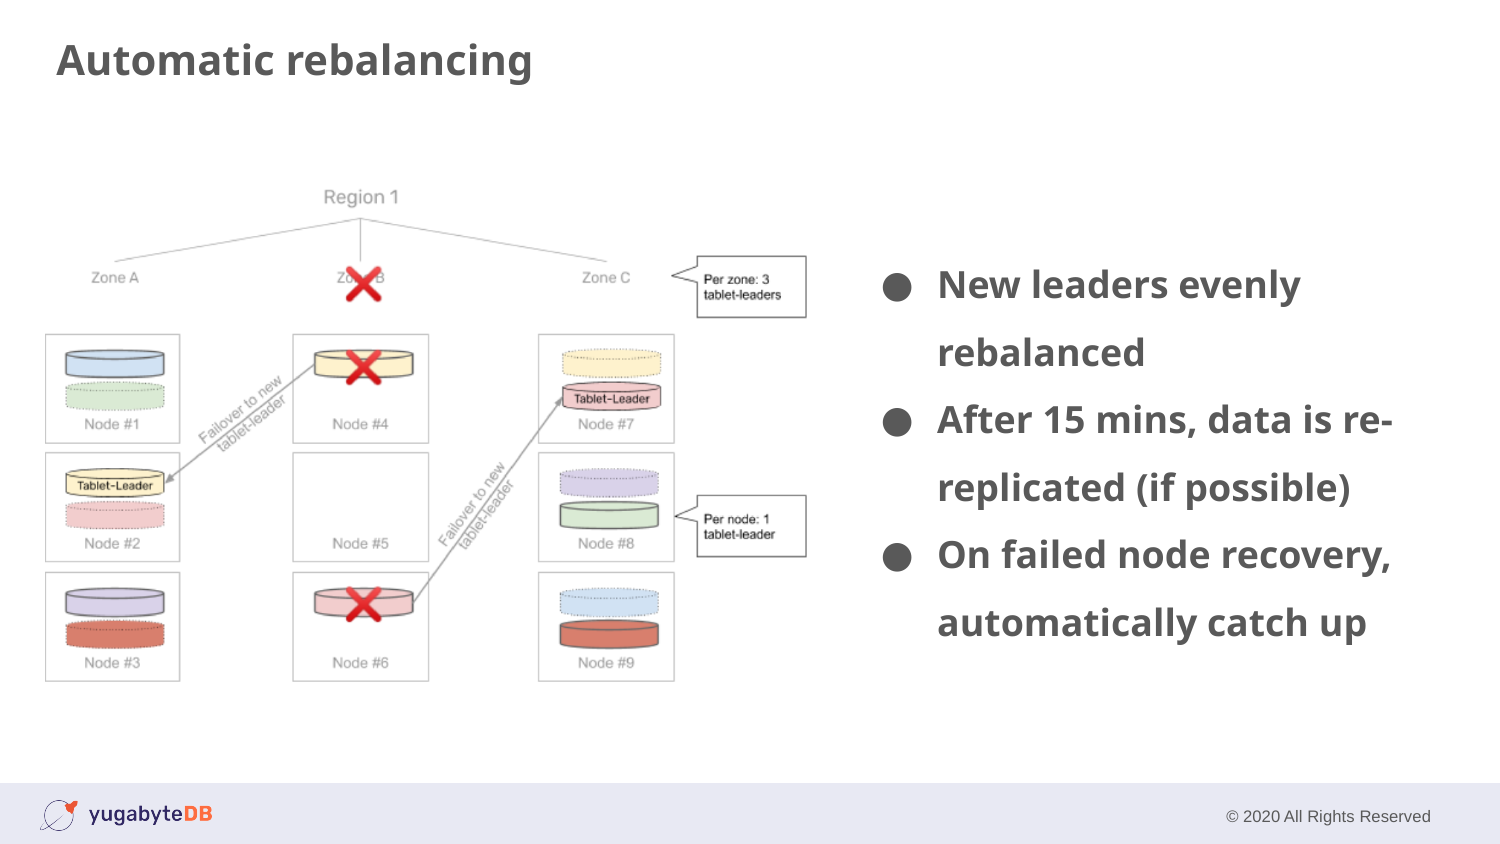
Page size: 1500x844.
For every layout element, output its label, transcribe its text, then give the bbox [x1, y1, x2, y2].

title Automatic rebalancing [41, 33, 1458, 137]
title New leaders evenly rebalanced After 15 mins, data is re-replicated (if possible) On failed node recovery, automatically catch up [847, 230, 1458, 682]
picture [40, 800, 212, 831]
picture [24, 161, 823, 713]
